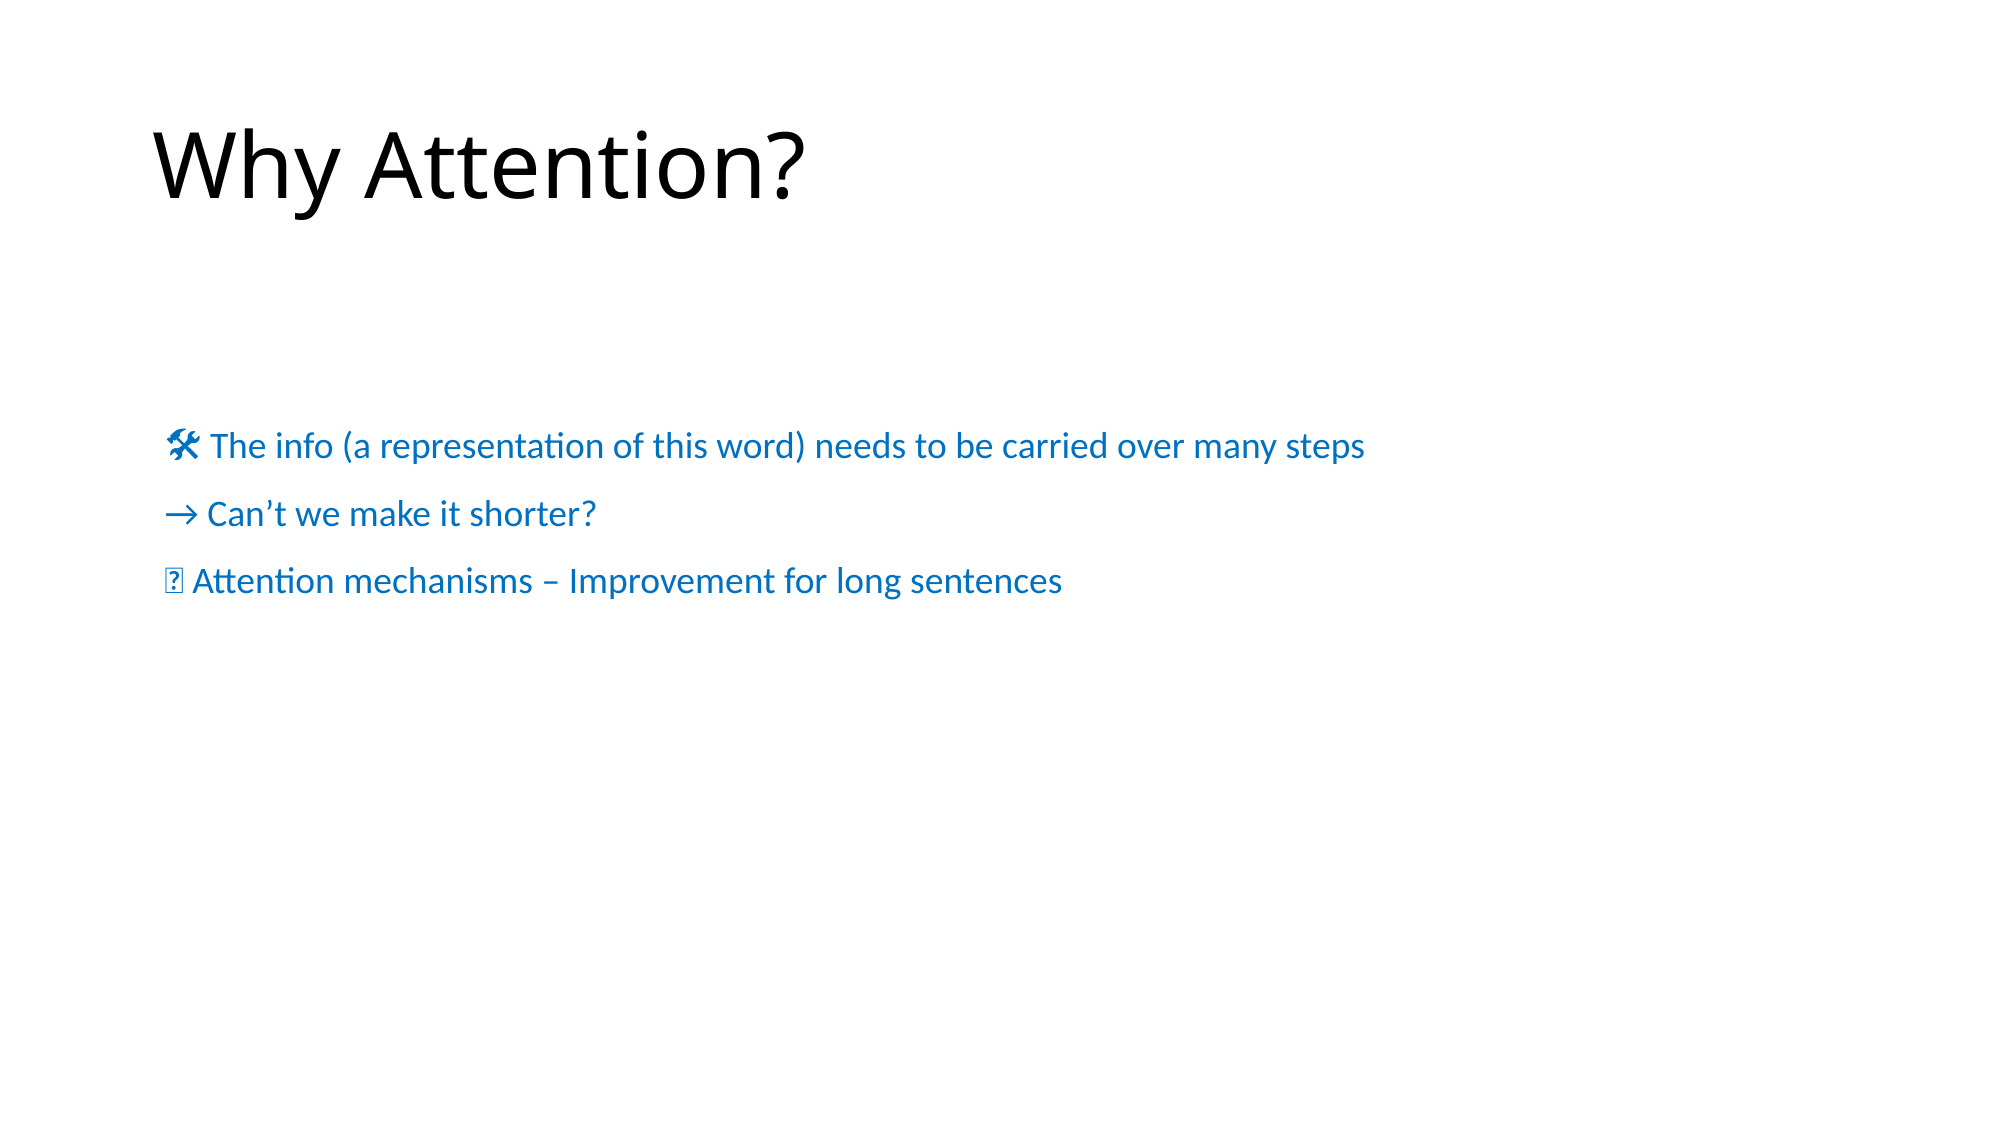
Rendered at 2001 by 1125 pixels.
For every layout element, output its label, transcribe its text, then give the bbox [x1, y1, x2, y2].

text_box 🛠 The info (a representation of this word) needs to be carried over many steps → Can’t we make it shorter? 💡 Attention mechanisms – Improvement for long sentences [150, 391, 1850, 609]
title Why Attention? [137, 59, 1863, 278]
